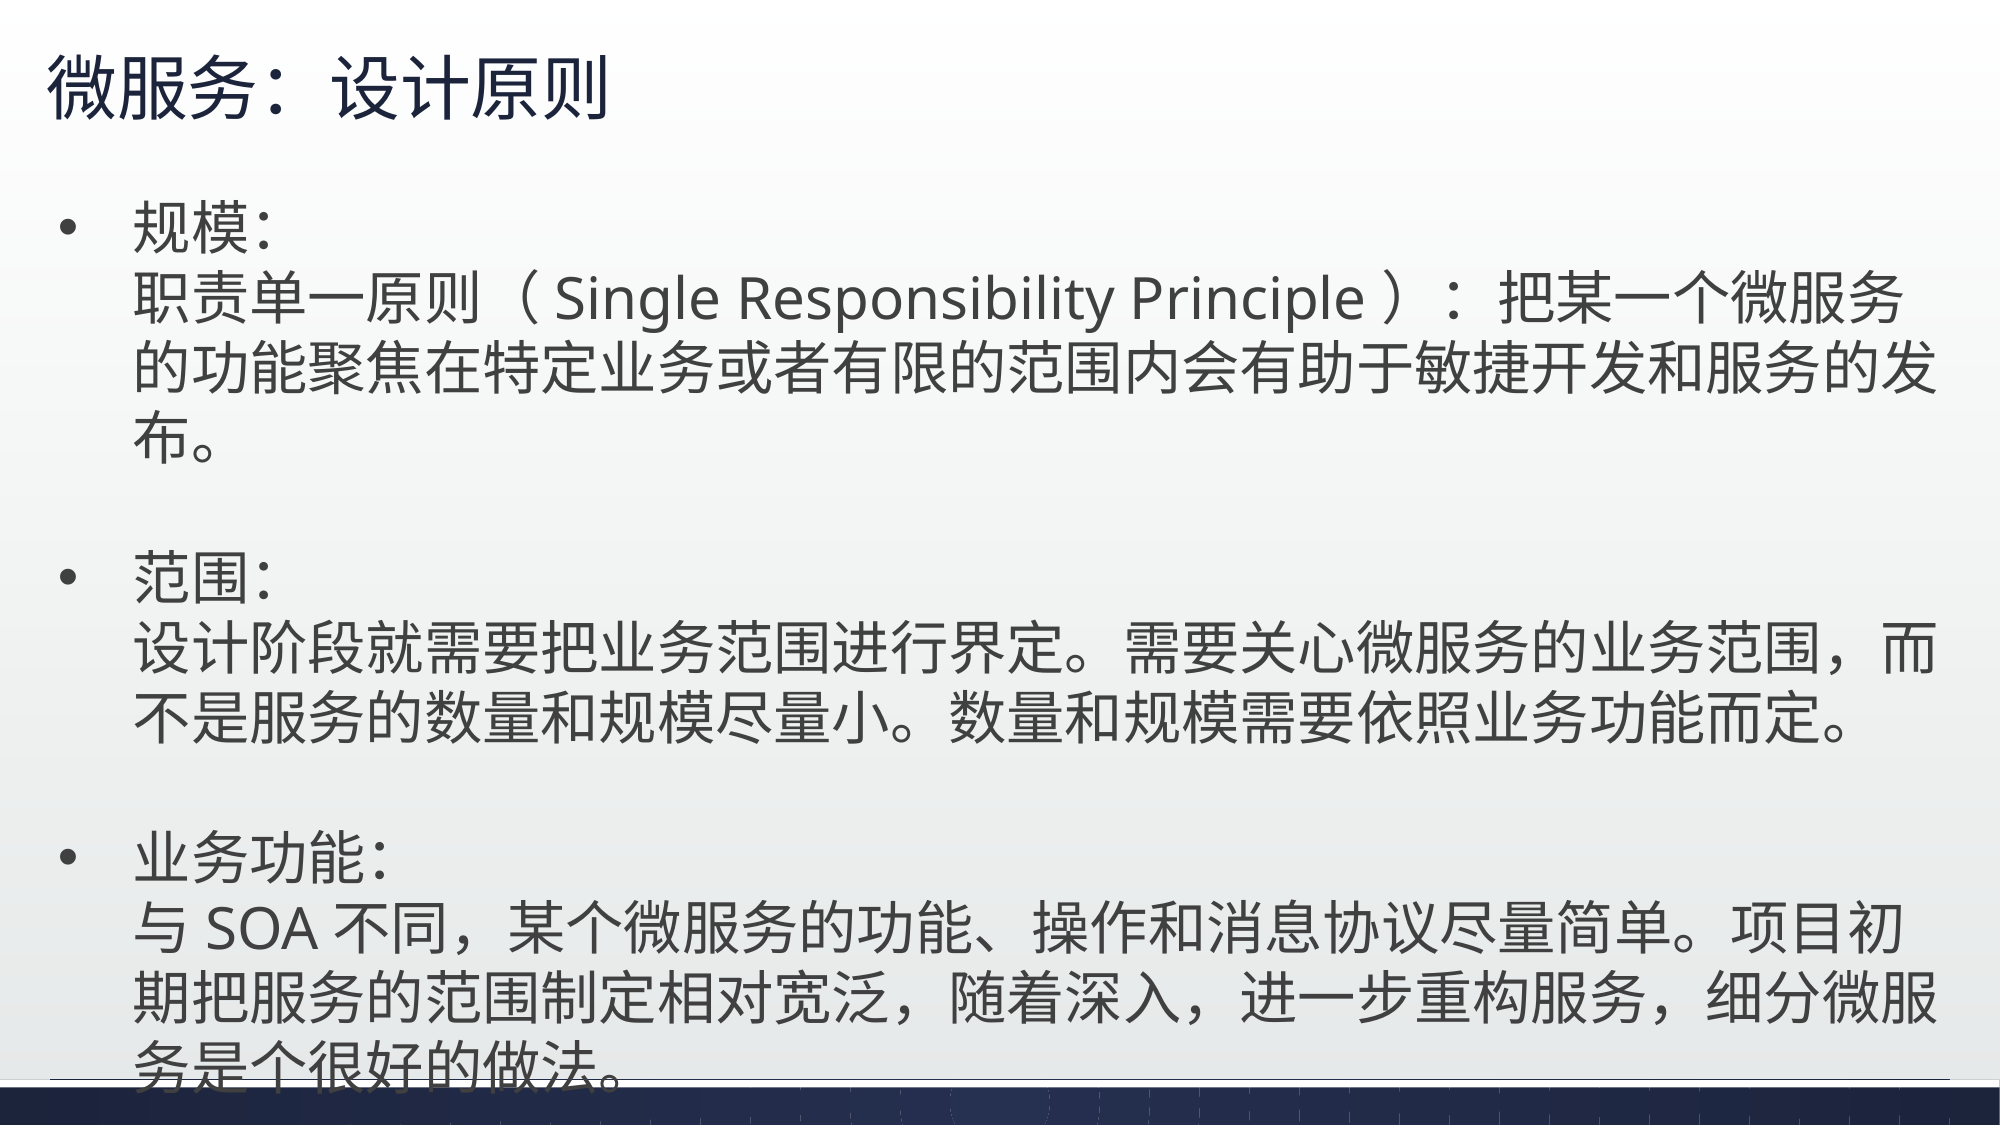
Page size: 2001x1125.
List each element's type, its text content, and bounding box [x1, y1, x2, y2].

title 微服务：设计原则 [31, 30, 1957, 138]
text_box 规模： 职责单一原则（Single Responsibility Principle）：把某一个微服务的功能聚焦在特定业务或者有限的范围内会有助于敏捷开发和服务的发布。 范围： 设计阶段就需要把业务范围进行界定。需要关心微服务的业务范围，而不是服务的数量和规模尽量小。数量和规模需要依照业务功能而定。 业务功能： 与SOA不同，某个微服务的功能、操作和消息协议尽量简单。项目初期把服务的范围制定相对宽泛，随着深入，进一步重构服务，细分微服务是个很好的做法。 [43, 183, 1957, 1125]
